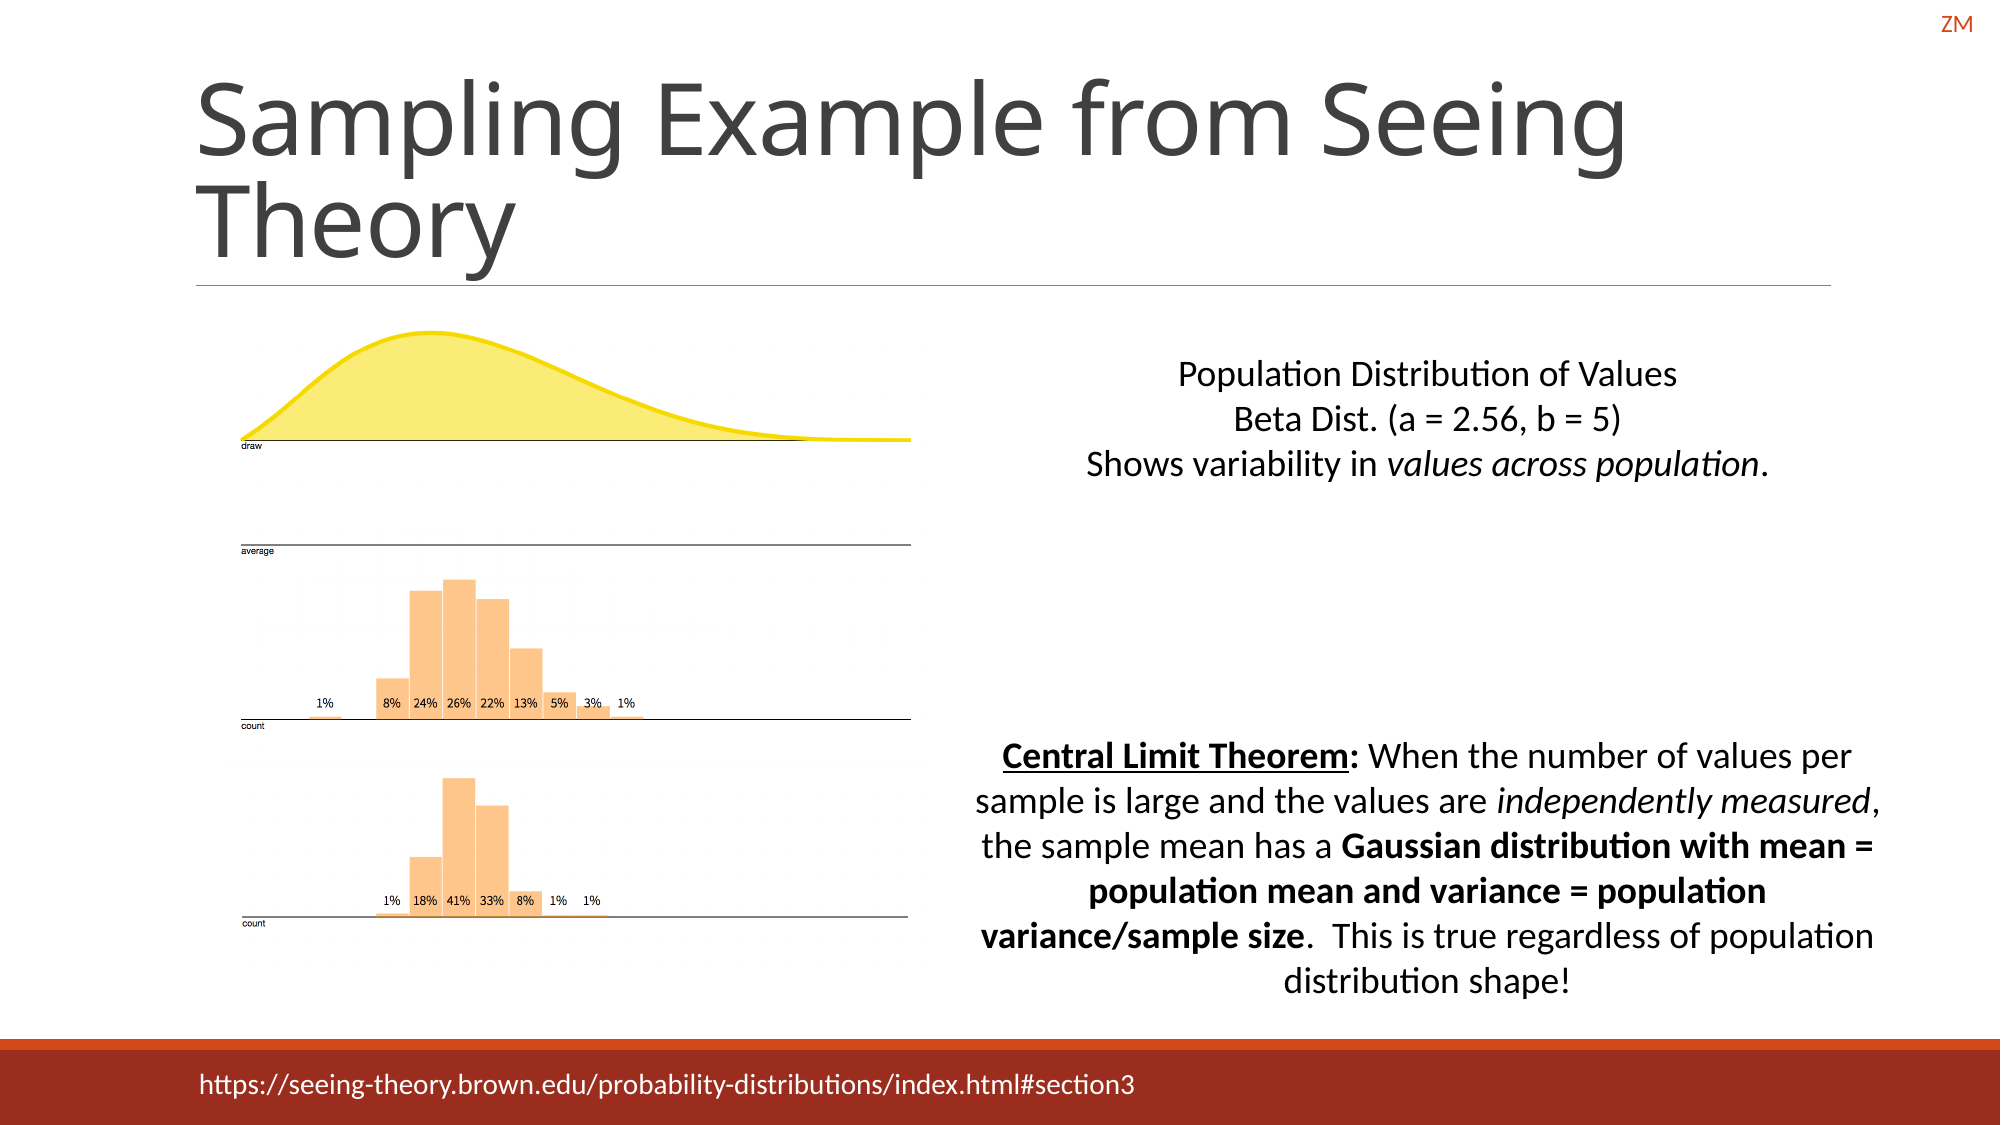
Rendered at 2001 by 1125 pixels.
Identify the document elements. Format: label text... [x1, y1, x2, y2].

text_box https://seeing-theory.brown.edu/probability-distributions/index.html#section3 [183, 1057, 1232, 1108]
picture [222, 305, 927, 967]
text_box ZM [1926, 0, 1989, 45]
text_box Population Distribution of Values Beta Dist. (a = 2.56, b = 5) Shows variability in values across population. [949, 341, 1906, 491]
title Sampling Example from Seeing Theory [180, 47, 1830, 285]
text_box Central Limit Theorem: When the number of values per sample is large and the values are independently measured, the sample mean has a Gaussian distribution with mean = population mean and variance = population variance/sample size. This is true regardless of population distribution shape! [949, 723, 1906, 1009]
